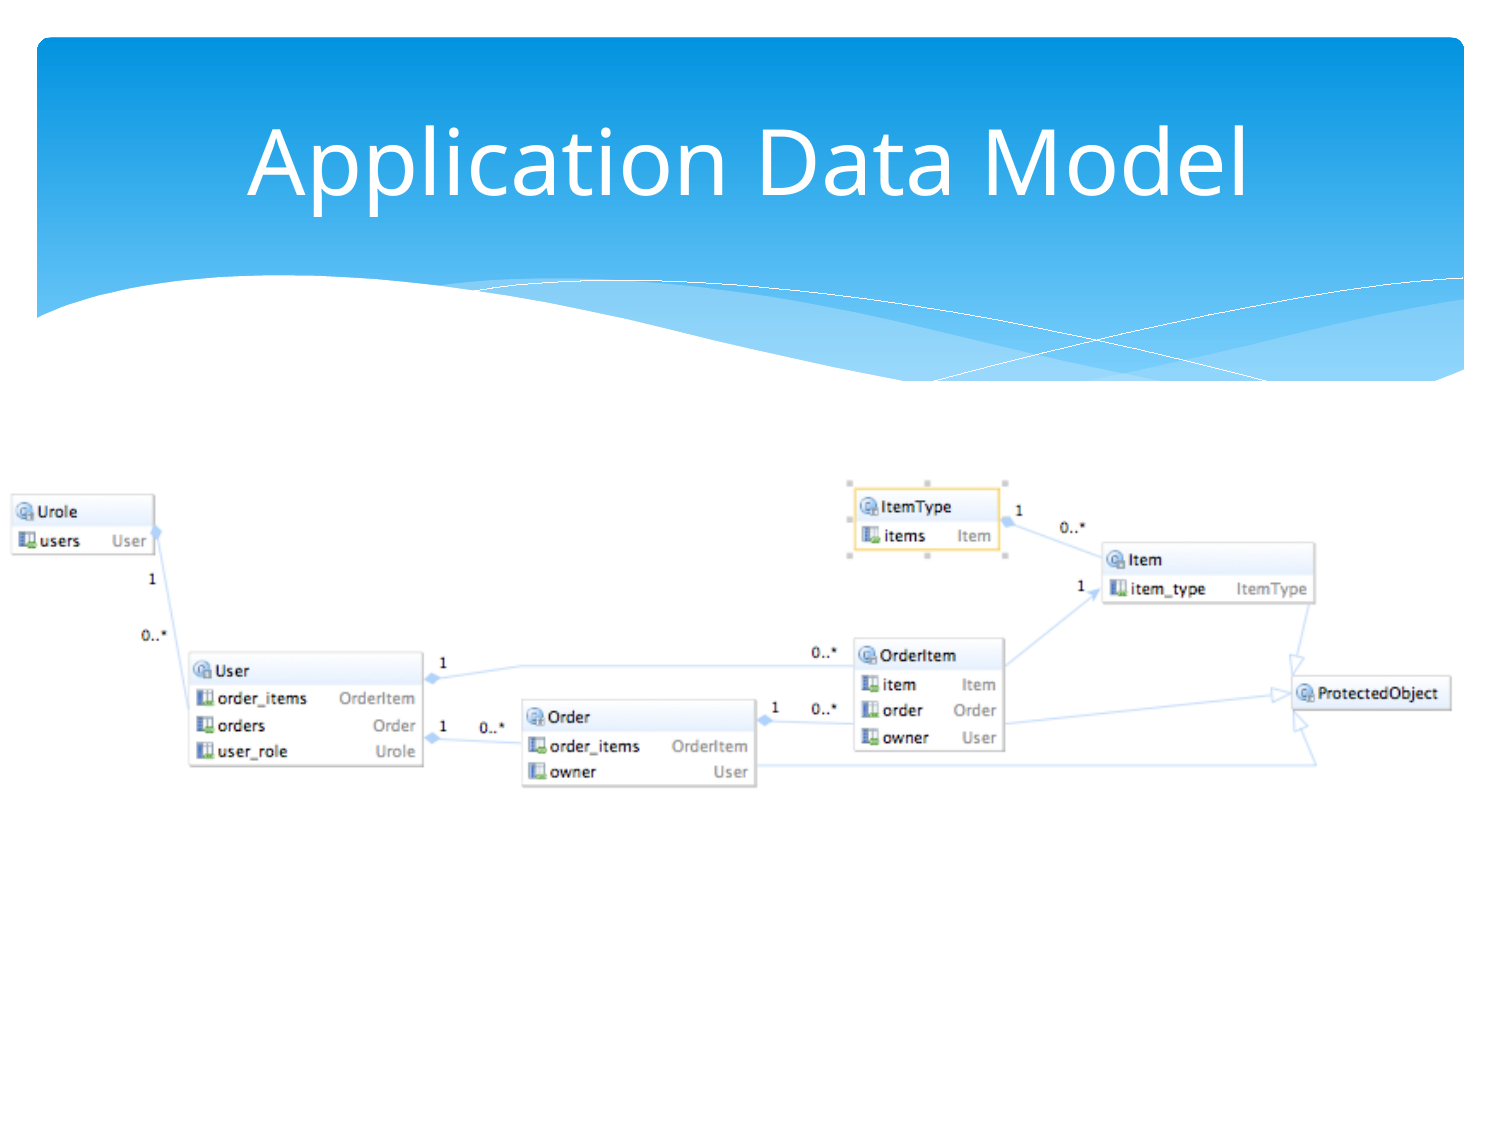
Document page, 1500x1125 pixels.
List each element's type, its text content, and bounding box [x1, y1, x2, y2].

picture [0, 381, 1500, 1063]
title Application Data Model [75, 55, 1425, 261]
